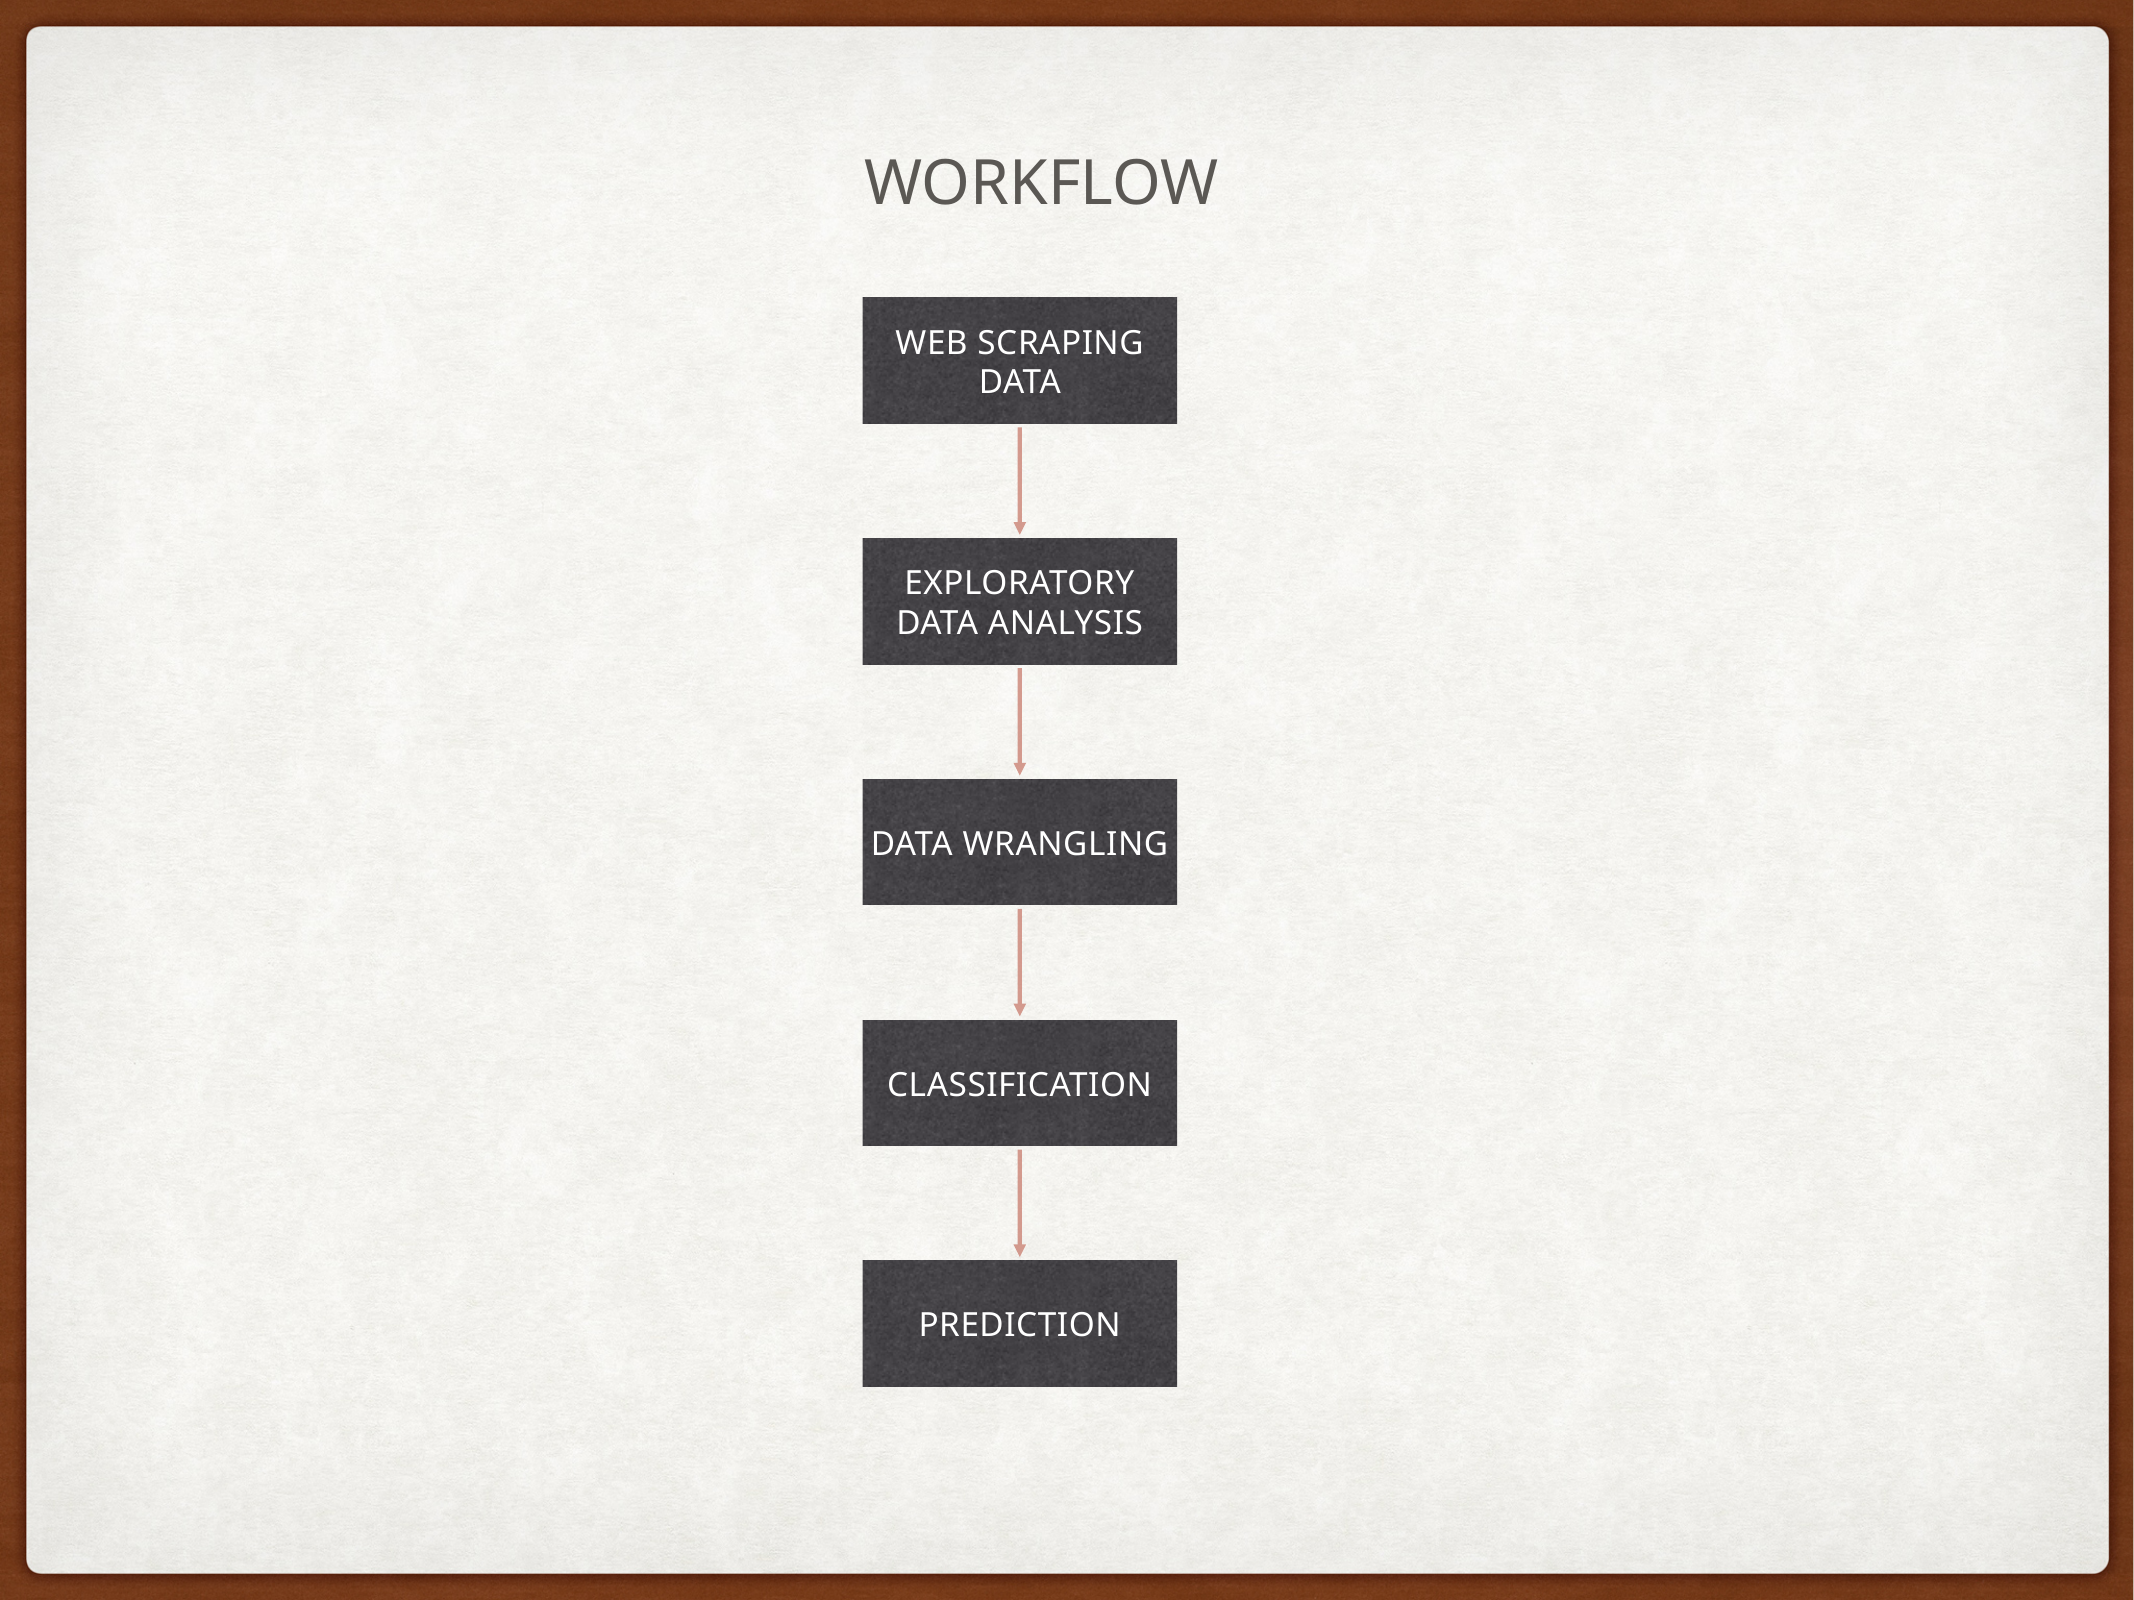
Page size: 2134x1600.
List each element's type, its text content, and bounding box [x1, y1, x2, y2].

text_box [1013, 1149, 1027, 1257]
picture [0, 0, 2134, 1600]
text_box [1013, 908, 1027, 1017]
text_box EXPLOratory data analysis [862, 538, 1178, 665]
text_box [1013, 668, 1027, 776]
text_box Web SCRAPING Data [862, 297, 1178, 424]
text_box Prediction [862, 1260, 1178, 1387]
text_box WORKFLOW [120, 133, 1963, 1275]
text_box [1013, 427, 1027, 535]
text_box CLASSIFICATION [862, 1020, 1178, 1146]
text_box data wrangling [862, 779, 1178, 905]
